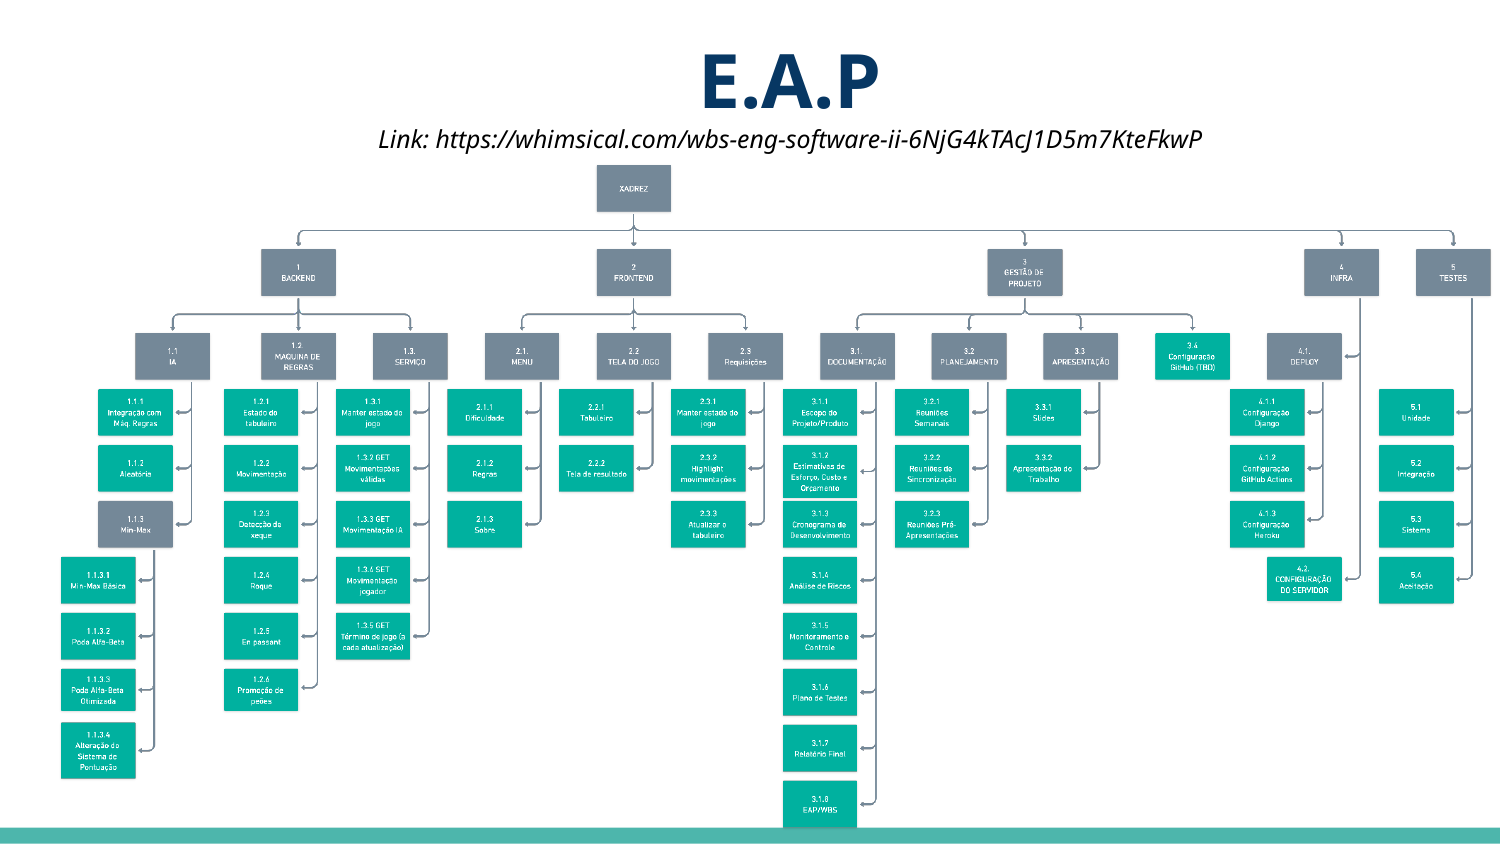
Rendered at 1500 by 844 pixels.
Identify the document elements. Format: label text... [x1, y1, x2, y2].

title E.A.P Link: https://whimsical.com/wbs-eng-software-ii-6NjG4kTAcJ1D5m7KteFkwP [212, 18, 1368, 154]
picture [51, 155, 1500, 837]
